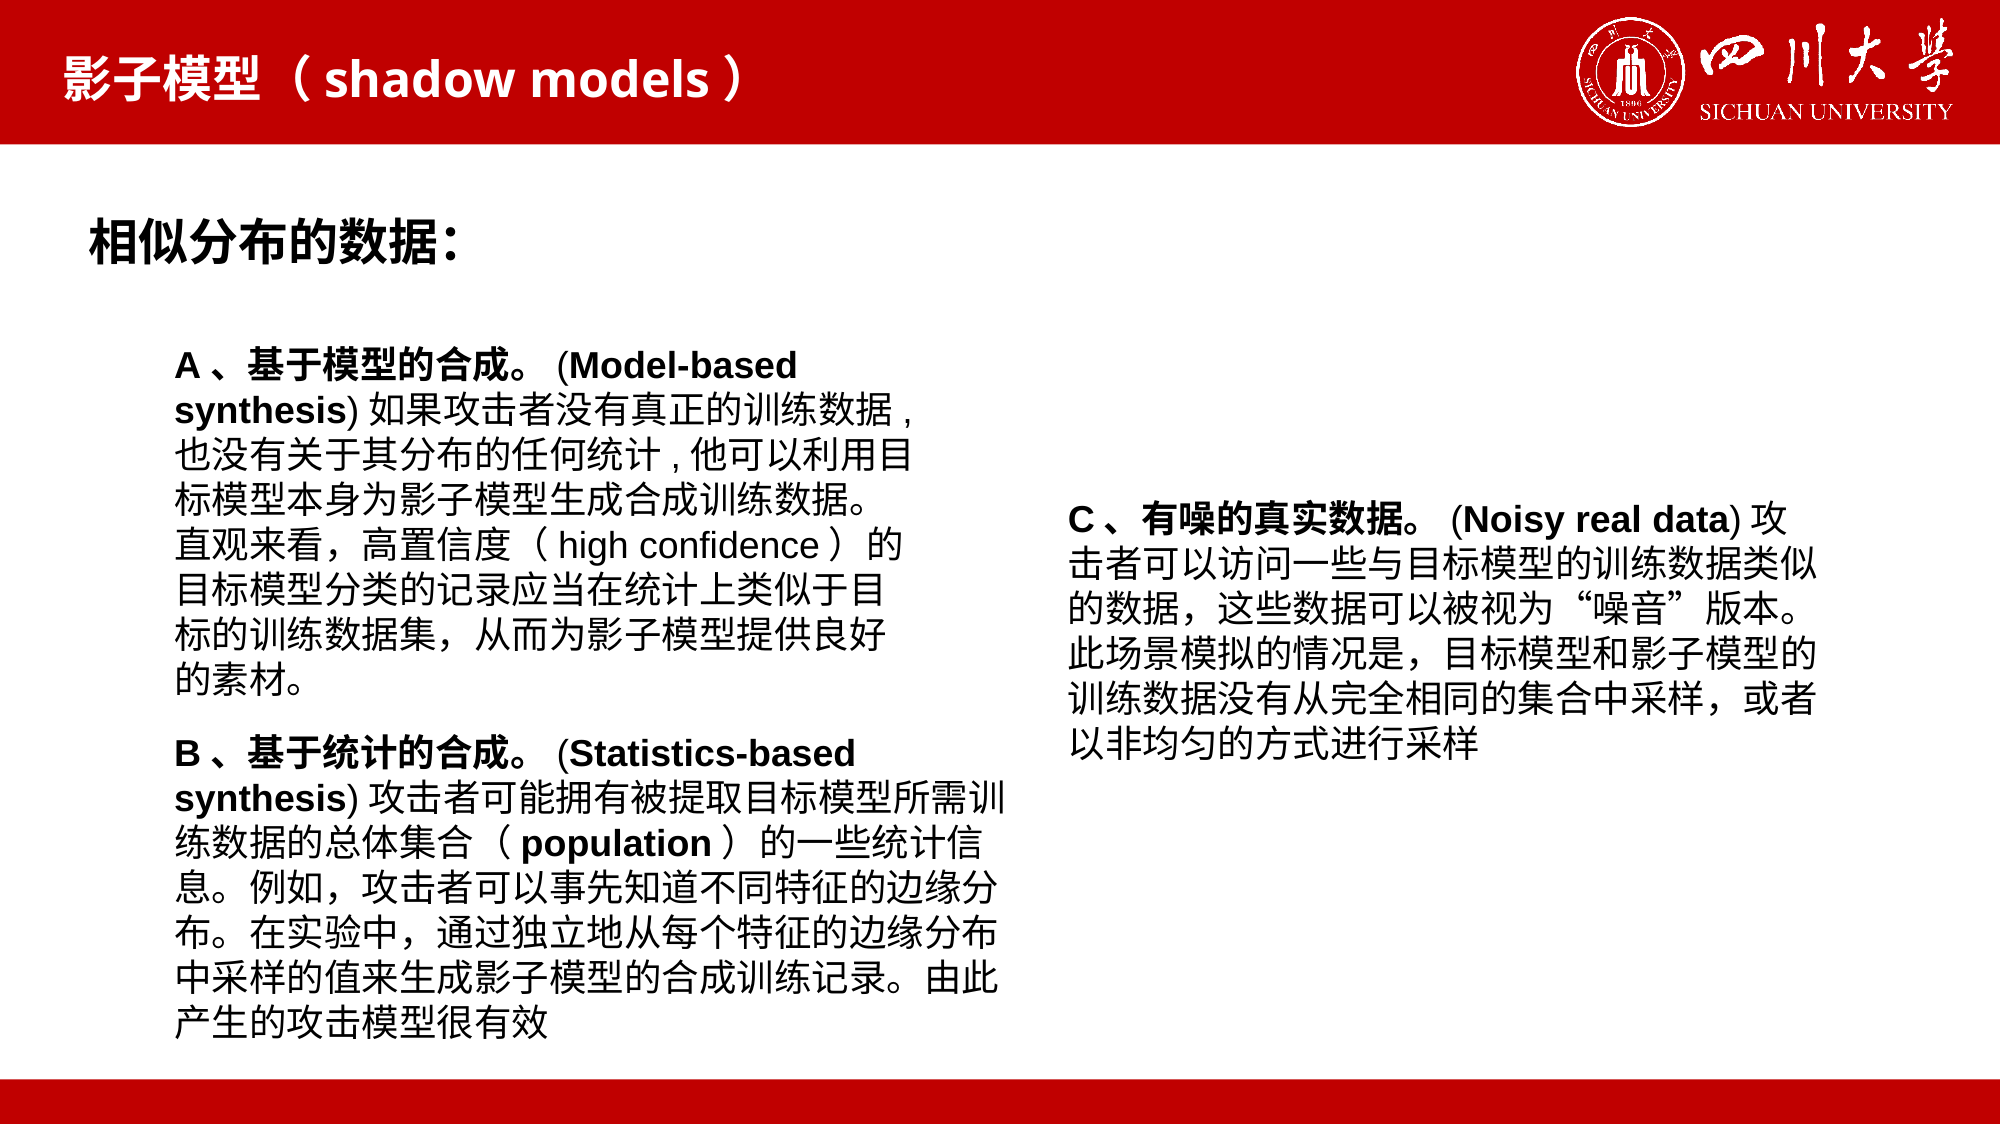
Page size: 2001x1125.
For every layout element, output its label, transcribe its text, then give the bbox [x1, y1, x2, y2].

picture [1576, 17, 1953, 127]
title 影子模型（shadow models） [47, 32, 1773, 131]
text_box B、基于统计的合成。(Statistics-based synthesis)攻击者可能拥有被提取目标模型所需训练数据的总体集合（population）的一些统计信息。例如，攻击者可以事先知道不同特征的边缘分布。在实验中，通过独立地从每个特征的边缘分布中采样的值来生成影子模型的合成训练记录。由此产生的攻击模型很有效 [159, 721, 1022, 1052]
text_box A、基于模型的合成。(Model-based synthesis)如果攻击者没有真正的训练数据,也没有关于其分布的任何统计,他可以利用目标模型本身为影子模型生成合成训练数据。直观来看，高置信度（high confidence）的目标模型分类的记录应当在统计上类似于目标的训练数据集，从而为影子模型提供良好的素材。 [159, 333, 937, 709]
text_box 相似分布的数据： [73, 202, 546, 278]
text_box C、有噪的真实数据。(Noisy real data)攻击者可以访问一些与目标模型的训练数据类似的数据，这些数据可以被视为“噪音”版本。此场景模拟的情况是，目标模型和影子模型的训练数据没有从完全相同的集合中采样，或者以非均匀的方式进行采样 [1053, 487, 1840, 773]
